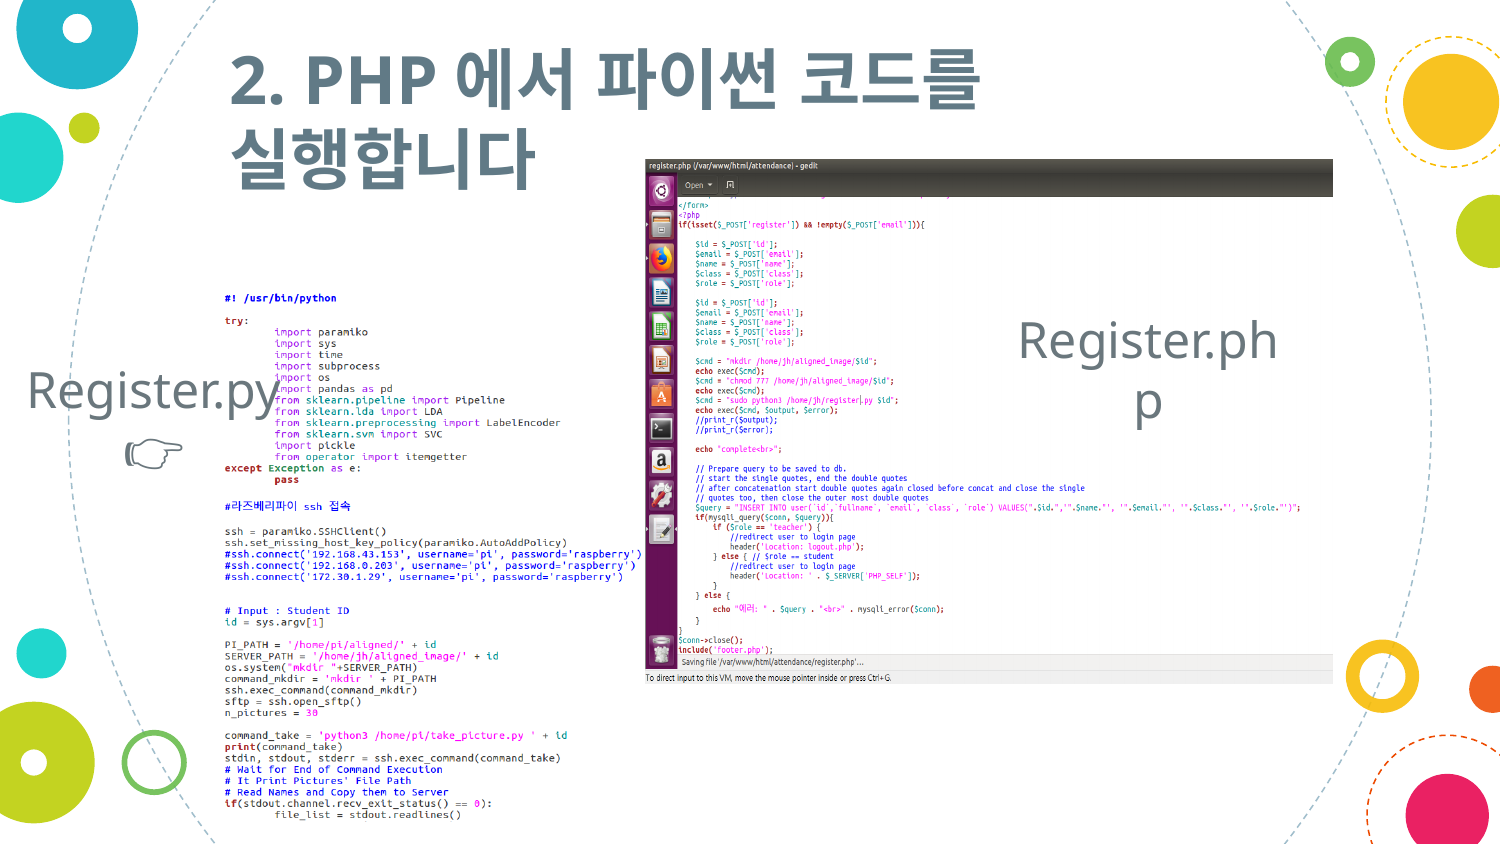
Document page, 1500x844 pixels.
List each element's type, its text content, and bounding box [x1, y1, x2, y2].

text_box Register.py 👉 [6, 343, 218, 431]
title 2. PHP에서 파이썬 코드를 실행합니다 [214, 22, 1286, 213]
picture [223, 159, 1333, 822]
